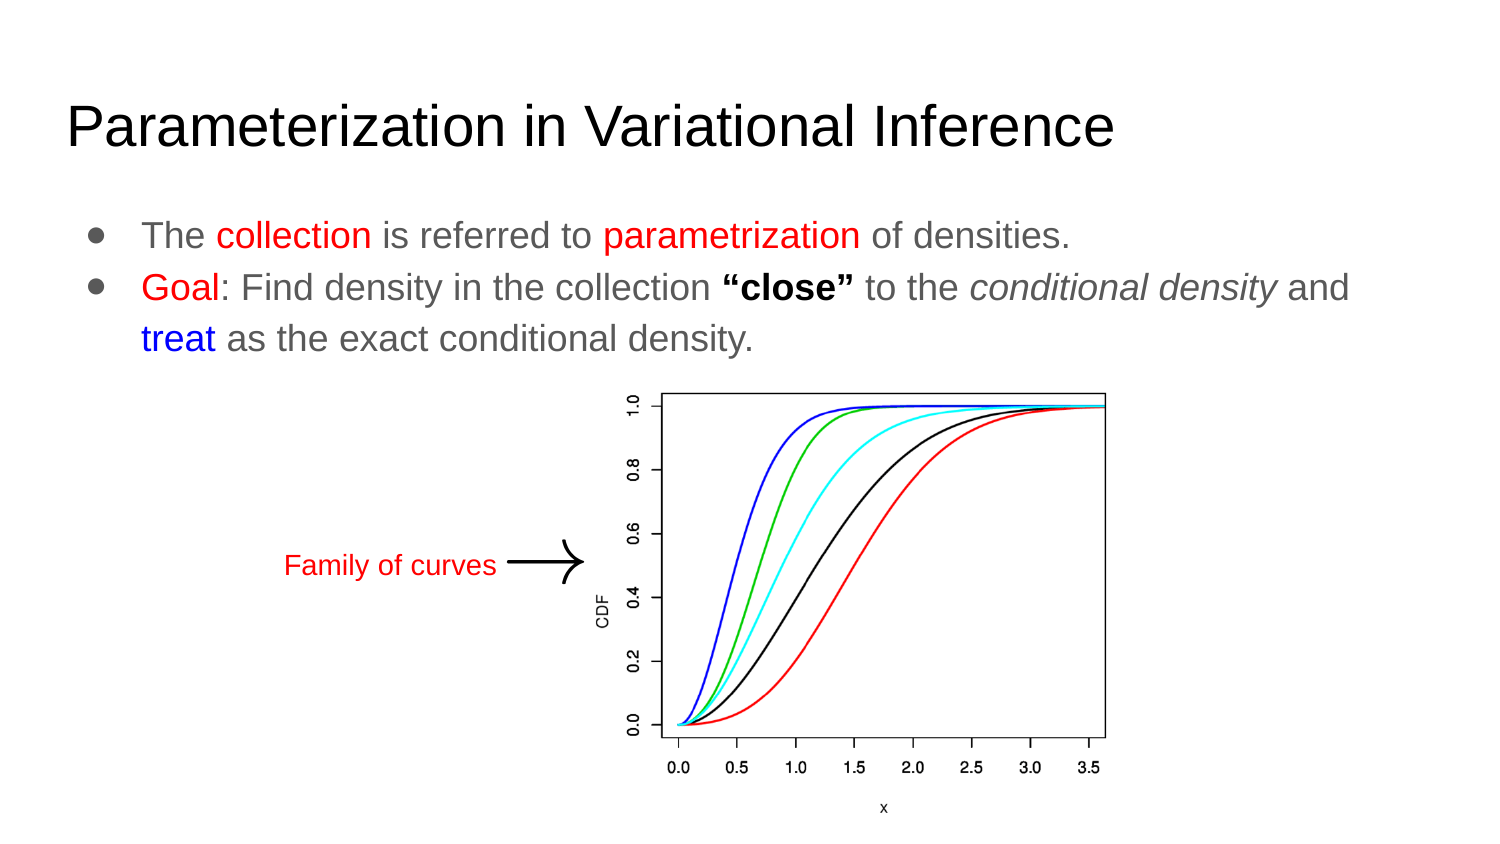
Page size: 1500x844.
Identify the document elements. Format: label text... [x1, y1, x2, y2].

picture [501, 381, 1116, 821]
list The collection is referred to parametrization of densities. Goal: Find density in the collection “close” to the conditional density and treat as the exact conditional density. [51, 189, 1449, 750]
text_box Family of curves [268, 531, 582, 631]
title Parameterization in Variational Inference [51, 72, 1449, 167]
